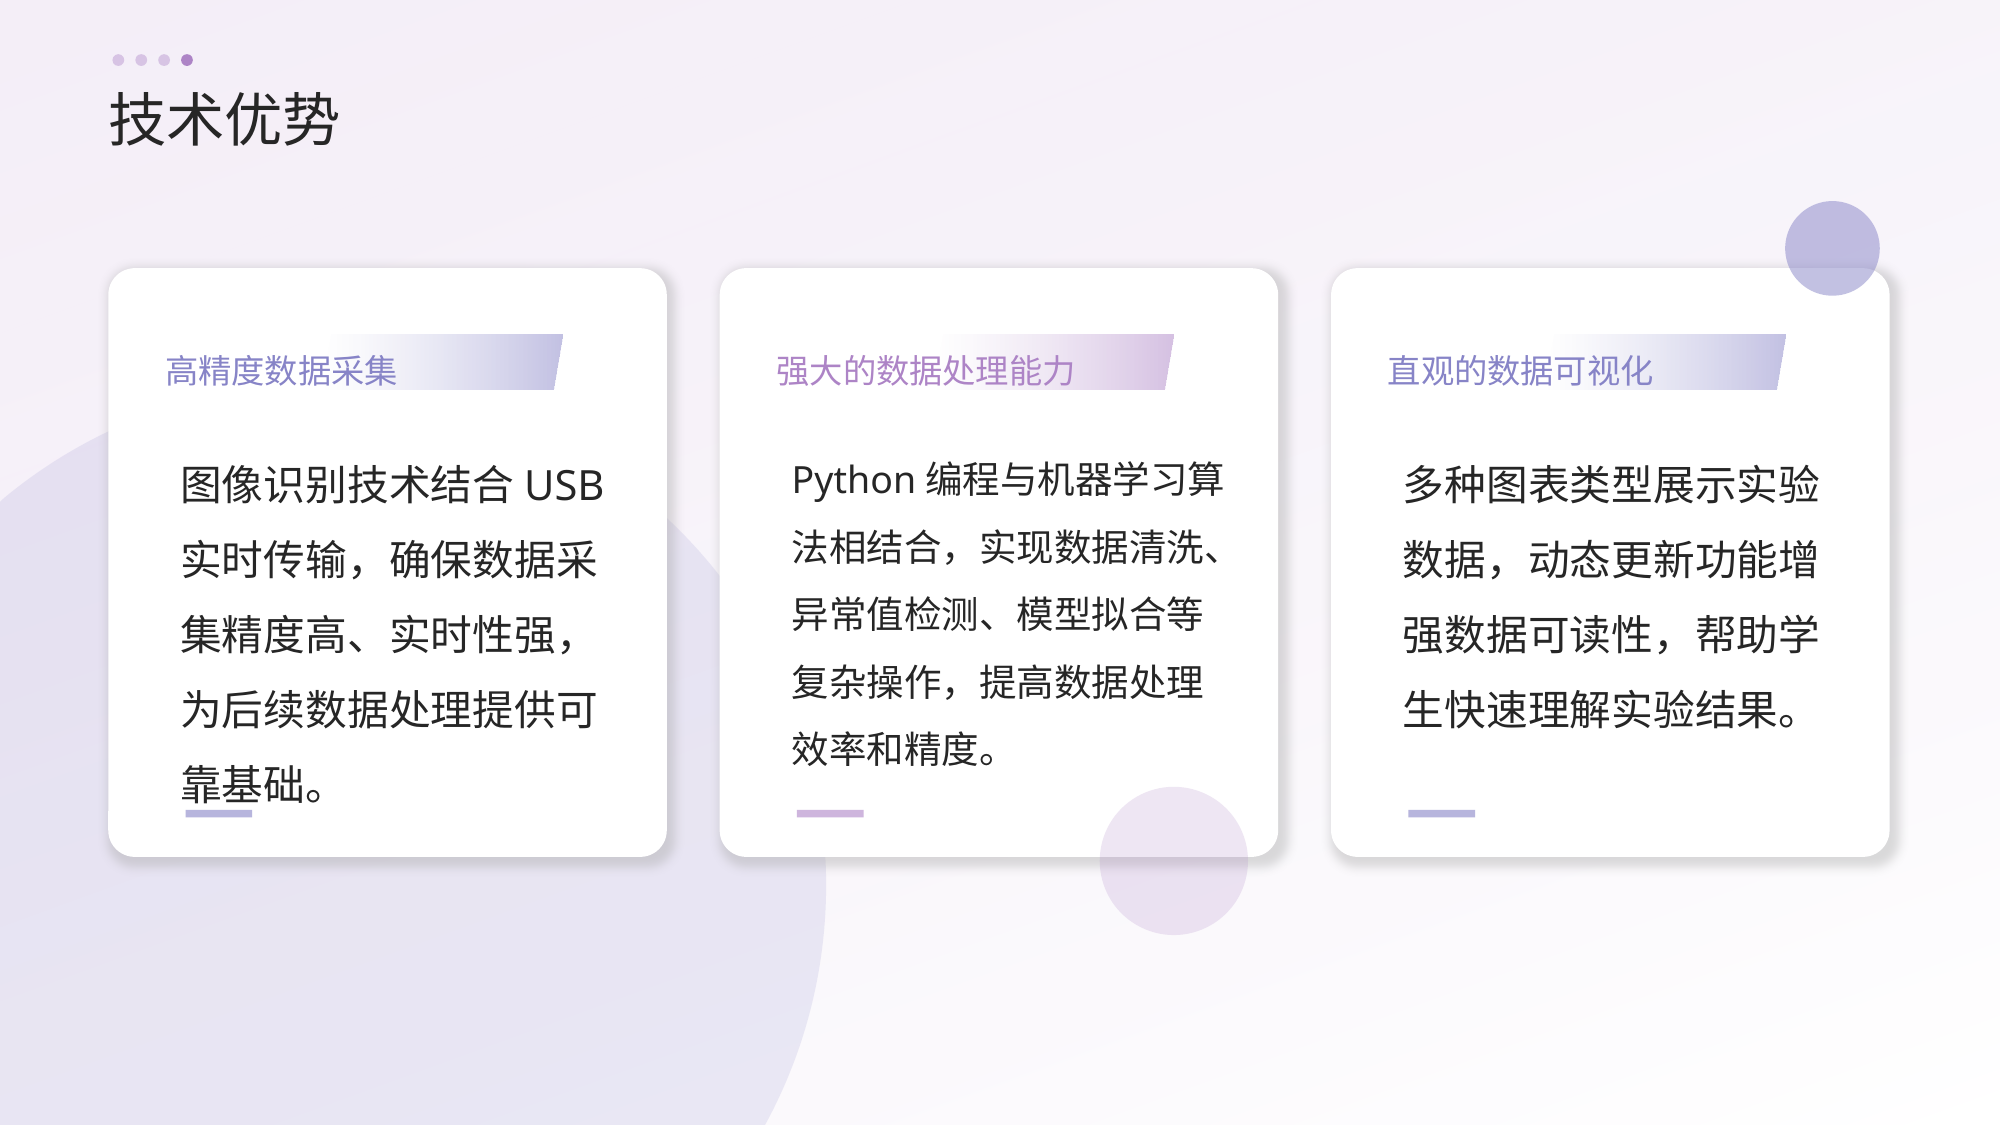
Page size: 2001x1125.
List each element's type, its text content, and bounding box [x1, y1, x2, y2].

text_box 强大的数据处理能力 [776, 296, 1248, 390]
text_box [185, 809, 253, 818]
text_box 图像识别技术结合USB实时传输，确保数据采集精度高、实时性强，为后续数据处理提供可靠基础。 [165, 426, 637, 772]
text_box [0, 0, 2000, 1125]
text_box 直观的数据可视化 [1387, 296, 1860, 390]
text_box [1408, 809, 1476, 818]
text_box [719, 268, 1279, 857]
text_box 多种图表类型展示实验数据，动态更新功能增强数据可读性，帮助学生快速理解实验结果。 [1387, 426, 1860, 772]
text_box [796, 809, 864, 818]
text_box [1099, 786, 1249, 936]
text_box 技术优势 [108, 76, 1890, 154]
text_box [1331, 268, 1890, 857]
text_box Python编程与机器学习算法相结合，实现数据清洗、异常值检测、模型拟合等复杂操作，提高数据处理效率和精度。 [776, 426, 1248, 772]
text_box [108, 268, 667, 857]
text_box [1785, 201, 1880, 296]
text_box [0, 433, 827, 1125]
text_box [112, 54, 193, 66]
text_box 高精度数据采集 [165, 296, 637, 390]
